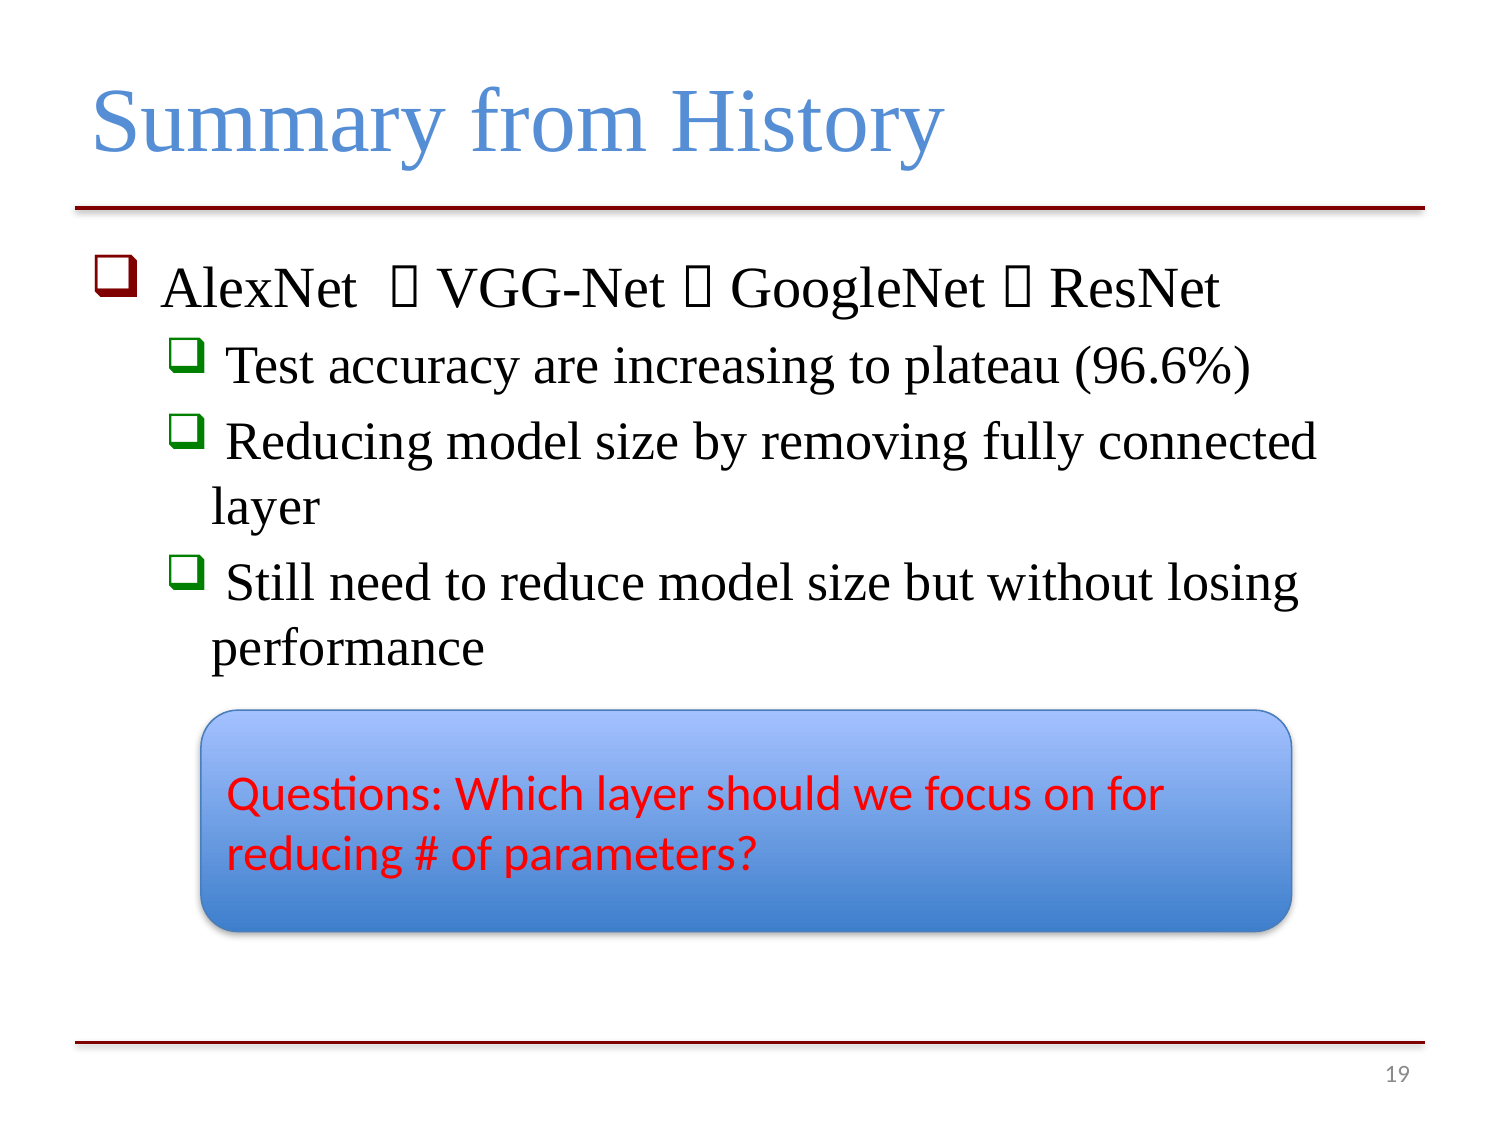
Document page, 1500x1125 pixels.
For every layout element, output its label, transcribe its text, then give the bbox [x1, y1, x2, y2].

list AlexNet  VGG-Net  GoogleNet  ResNet Test accuracy are increasing to plateau (96.6%) Reducing model size by removing fully connected layer Still need to reduce model size but without losing performance [75, 241, 1425, 1030]
title Summary from History [75, 20, 1425, 208]
text_box Questions: Which layer should we focus on for reducing # of parameters? [200, 709, 1293, 933]
slide_number 18 [1074, 1042, 1425, 1103]
